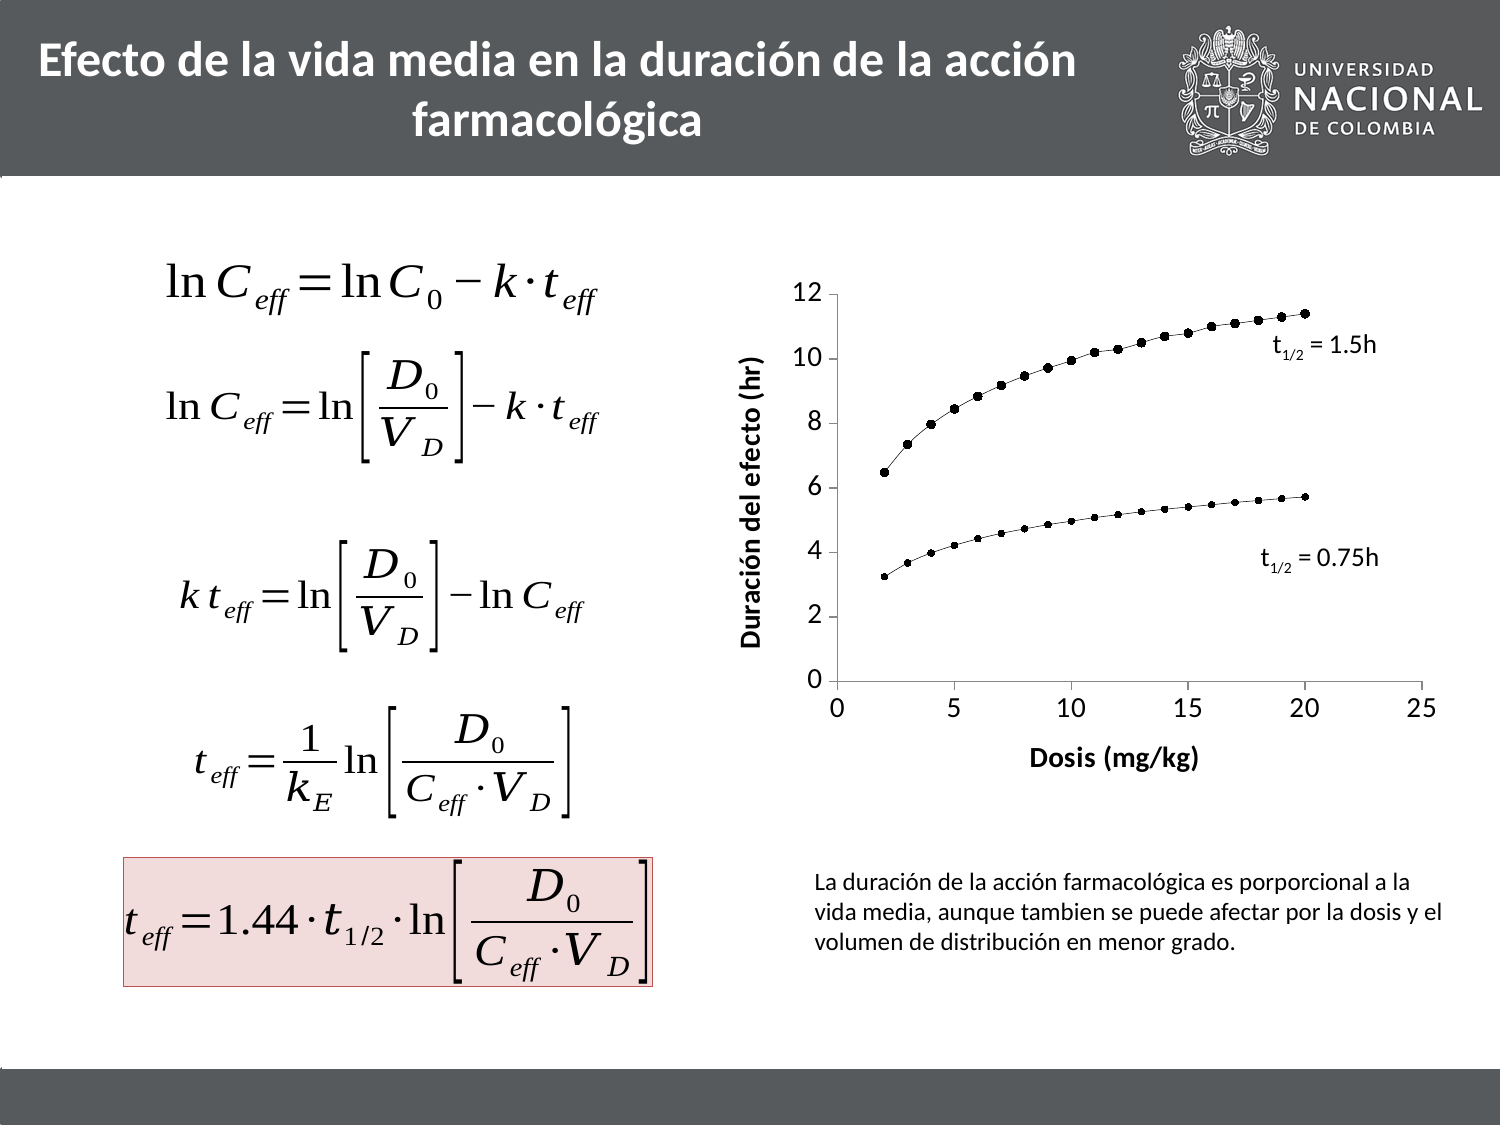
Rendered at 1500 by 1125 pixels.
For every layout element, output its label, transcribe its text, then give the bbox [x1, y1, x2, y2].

title Efecto de la vida media en la duración de la acción farmacológica [0, 0, 1117, 173]
chart [702, 268, 1453, 809]
text_box La duración de la acción farmacológica es porporcional a la vida media, aunque tambien se puede afectar por la dosis y el volumen de distribución en menor grado. [799, 857, 1471, 963]
picture [0, 0, 1500, 1125]
